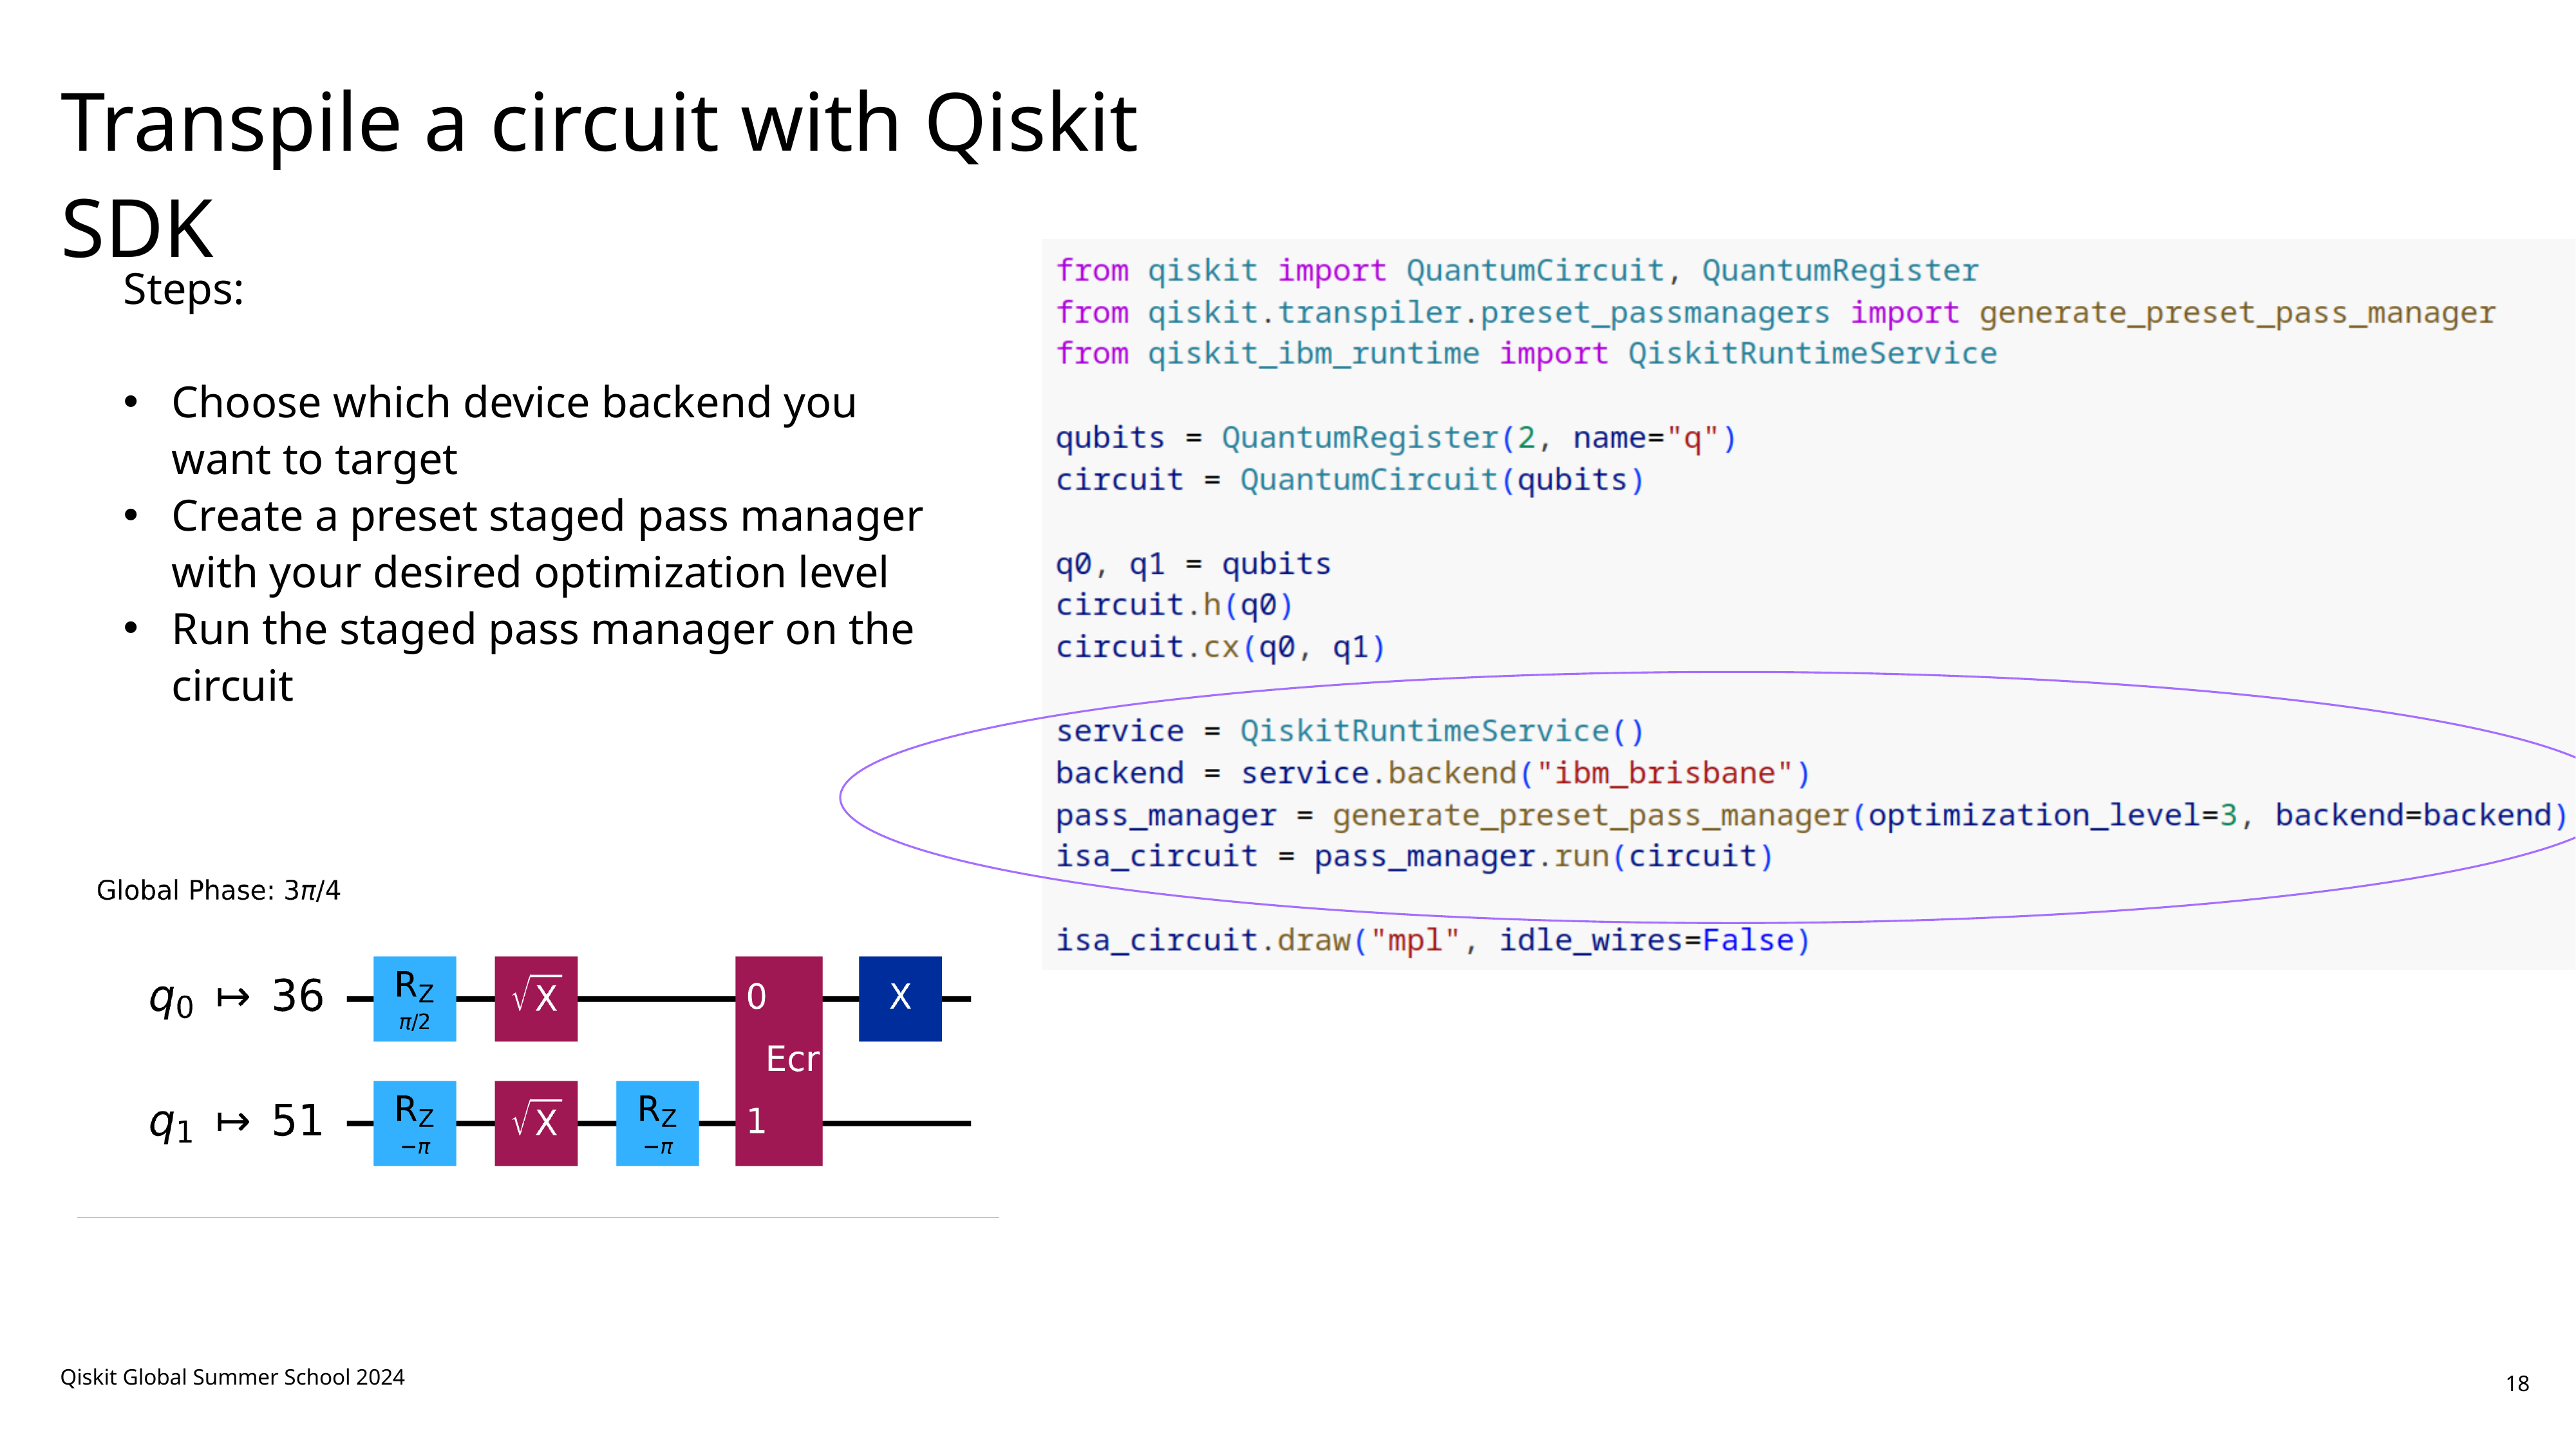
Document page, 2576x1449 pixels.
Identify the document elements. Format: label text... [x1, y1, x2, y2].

footer Qiskit Global Summer School 2024 [60, 1352, 584, 1393]
title Transpile a circuit with Qiskit SDK [60, 60, 1258, 223]
slide_number 18 [2501, 1372, 2531, 1399]
list Steps: Choose which device backend you want to target Create a preset staged pass manager with your desired optimization level Run the staged pass manager on the circuit [123, 256, 939, 725]
picture [77, 859, 999, 1218]
picture [1042, 239, 2576, 970]
text_box [838, 717, 1037, 878]
